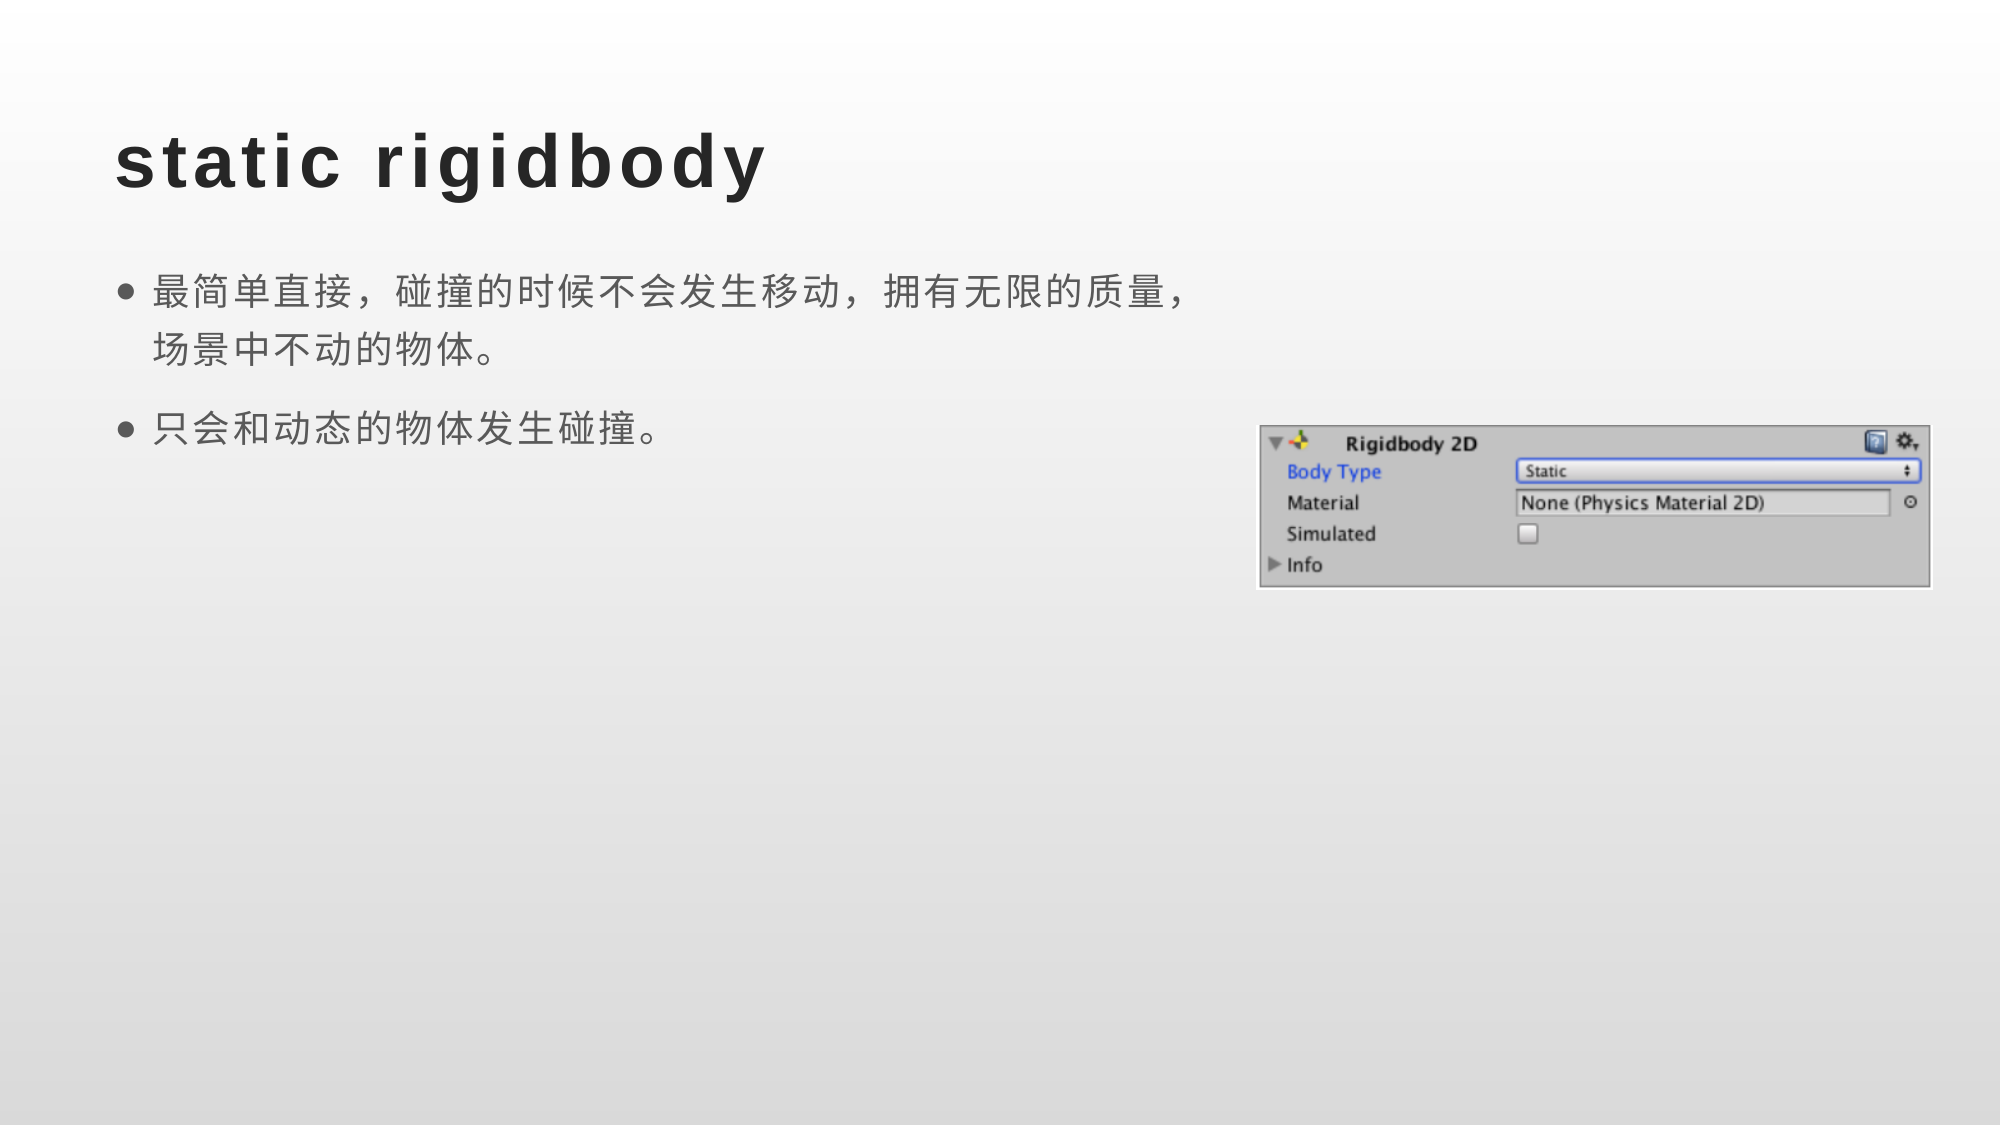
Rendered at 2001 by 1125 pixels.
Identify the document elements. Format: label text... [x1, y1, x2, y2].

picture [1256, 425, 1933, 590]
list 最简单直接，碰撞的时候不会发生移动，拥有无限的质量，场景中不动的物体。 只会和动态的物体发生碰撞。 [99, 246, 1257, 1026]
title static rigidbody [99, 99, 1900, 216]
